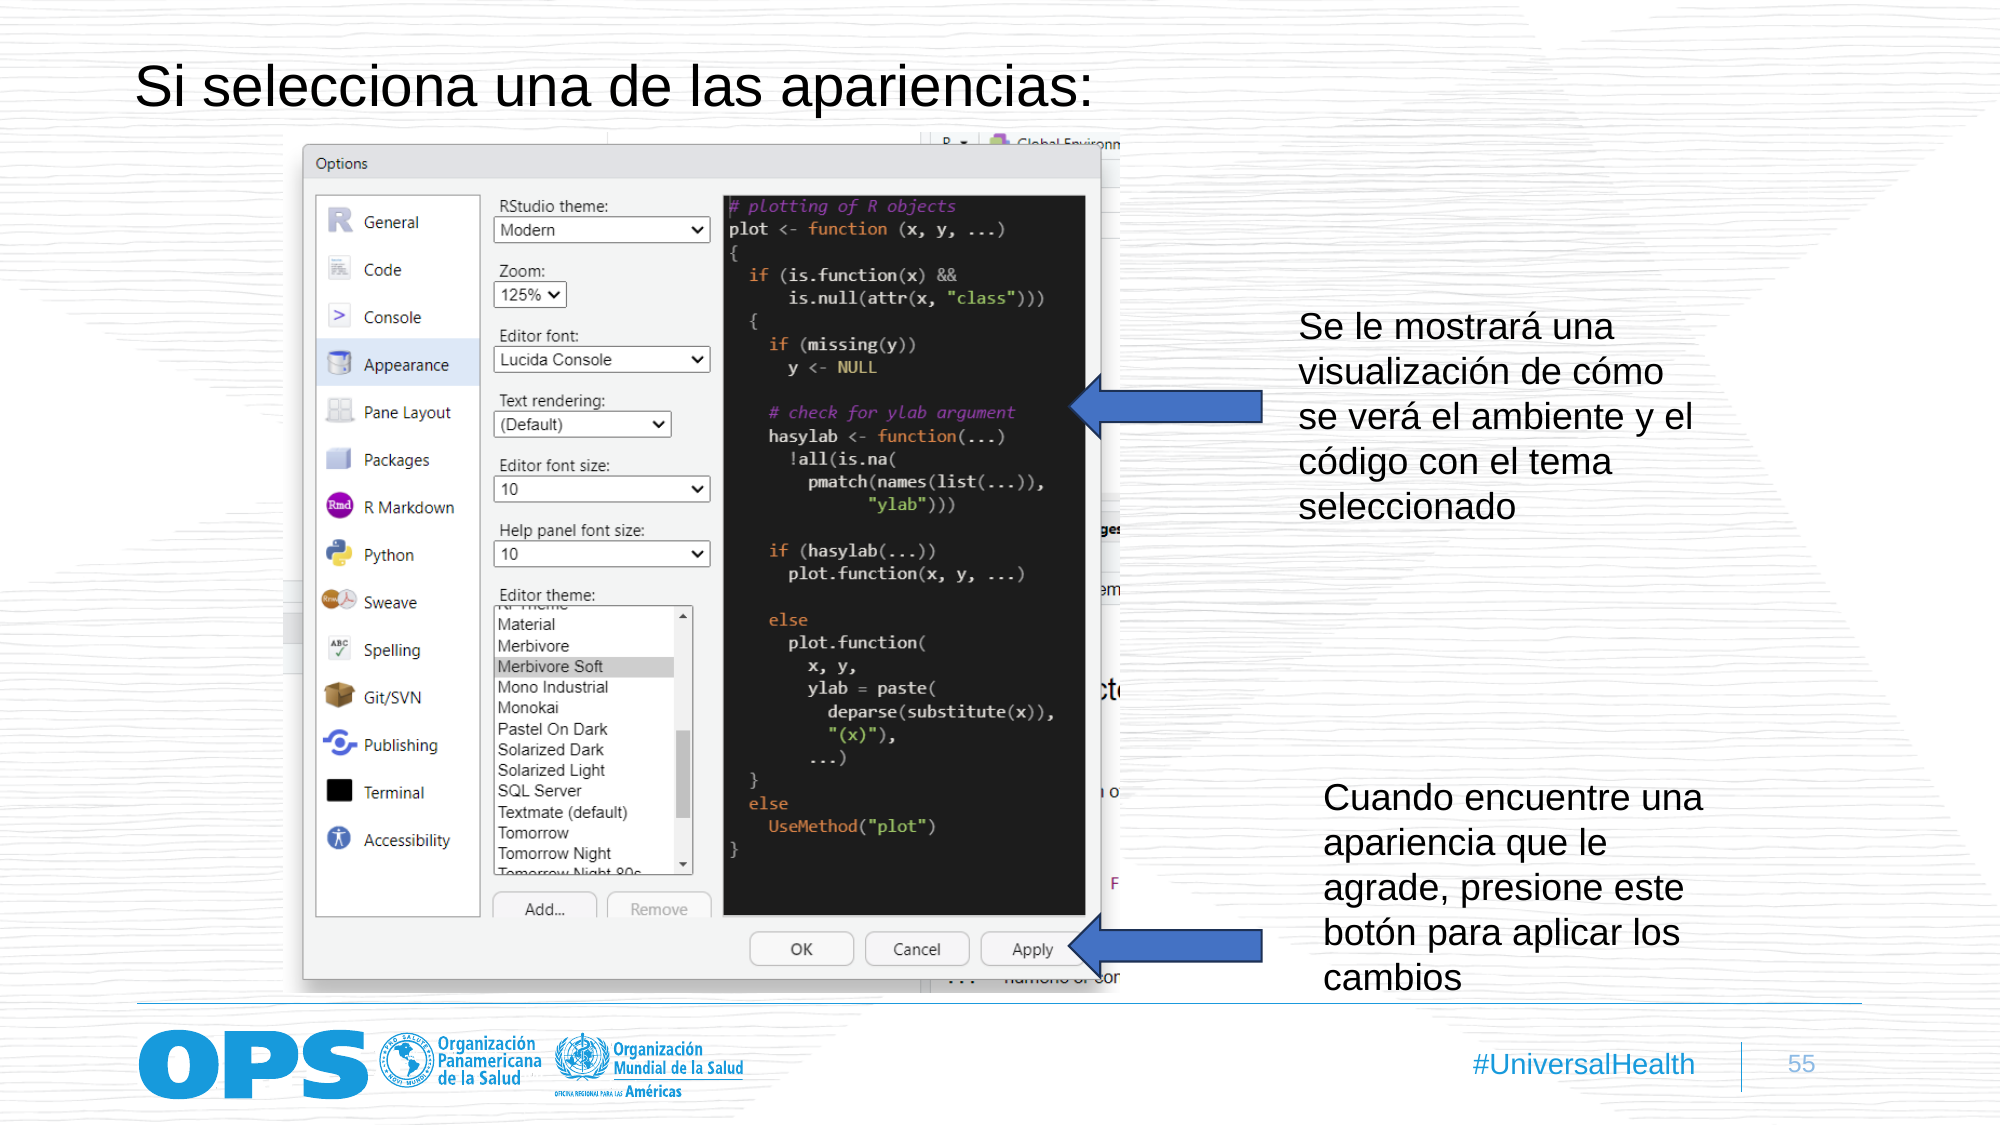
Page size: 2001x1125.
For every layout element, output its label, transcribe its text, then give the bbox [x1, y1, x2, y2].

list Si selecciona una de las apariencias: [119, 48, 1212, 155]
picture [283, 132, 1120, 993]
text_box [1120, 389, 1263, 424]
text_box Cuando encuentre una apariencia que le agrade, presione este botón para aplicar los cambios [1308, 765, 1742, 1006]
text_box Se le mostrará una visualización de cómo se verá el ambiente y el código con el tema seleccionado [1283, 294, 1717, 535]
slide_number 55 [1741, 1032, 1863, 1093]
text_box [1120, 929, 1263, 963]
